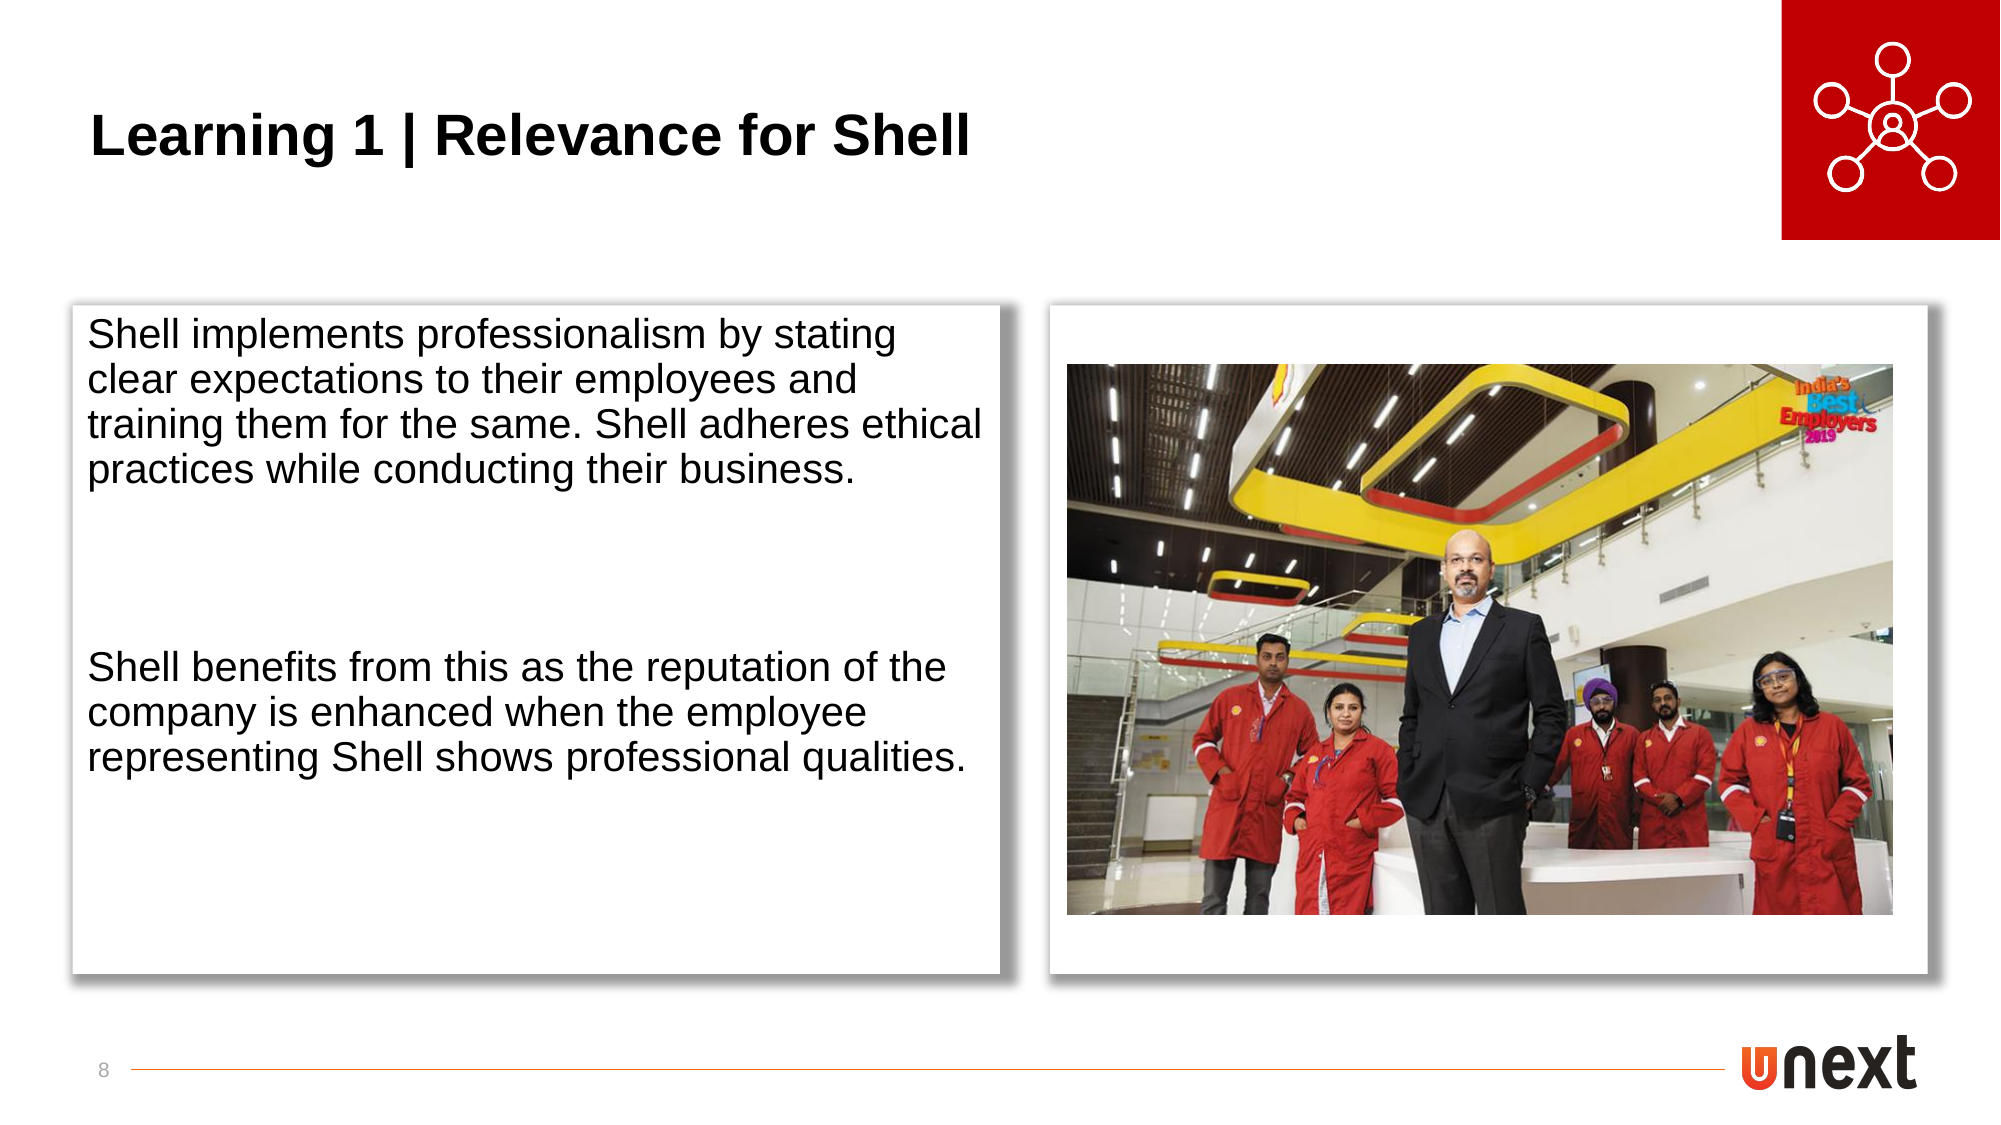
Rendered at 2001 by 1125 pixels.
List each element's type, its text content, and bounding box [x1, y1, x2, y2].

title Learning 1 | Relevance for Shell [76, 78, 1795, 196]
slide_number 8 [48, 1047, 110, 1091]
text_box [1050, 305, 1928, 974]
text_box Shell implements professionalism by stating clear expectations to their employees and training them for the same. Shell adheres ethical practices while conducting their business. Shell benefits from this as the reputation of the company is enhanced when the employee representing Shell shows professional qualities. [72, 305, 1000, 974]
picture [1742, 1035, 1917, 1090]
picture [1067, 364, 1893, 915]
text_box [1781, 0, 2000, 241]
picture [1795, 19, 1990, 214]
